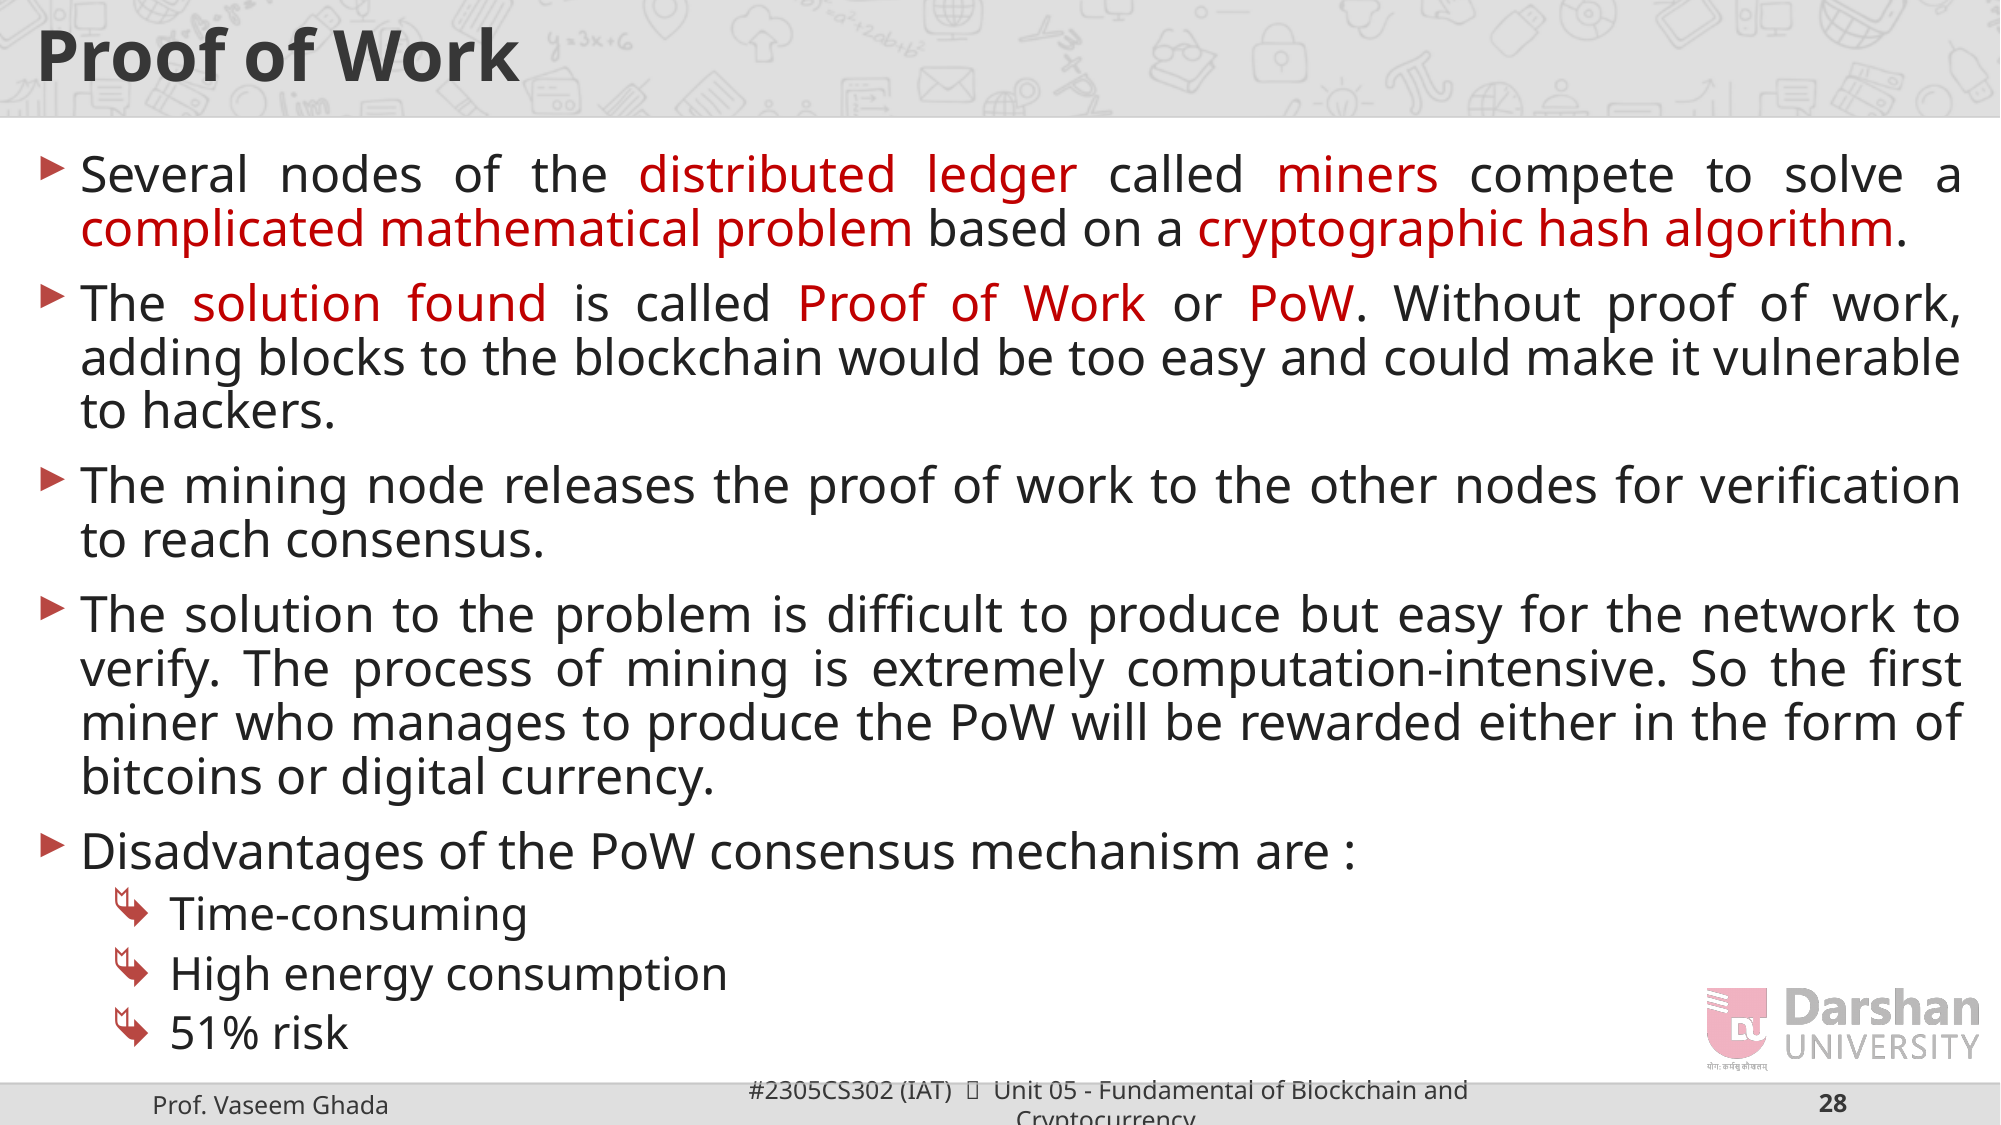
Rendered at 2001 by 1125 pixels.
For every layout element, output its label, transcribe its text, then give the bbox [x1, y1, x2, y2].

picture [1707, 1059, 1979, 1071]
title Proof of Work [0, 0, 2000, 117]
list Several nodes of the distributed ledger called miners compete to solve a complicated mathematical problem based on a cryptographic hash algorithm. The solution found is called Proof of Work or PoW. Without proof of work, adding blocks to the blockchain would be too easy and could make it vulnerable to hackers. The mining node releases the proof of work to the other nodes for verification to reach consensus. The solution to the problem is difficult to produce but easy for the network to verify. The process of mining is extremely computation-intensive. So the first miner who manages to produce the PoW will be rewarded either in the form of bitcoins or digital currency. Disadvantages of the PoW consensus mechanism are : Time-consuming High energy consumption 51% risk [21, 141, 1979, 1059]
